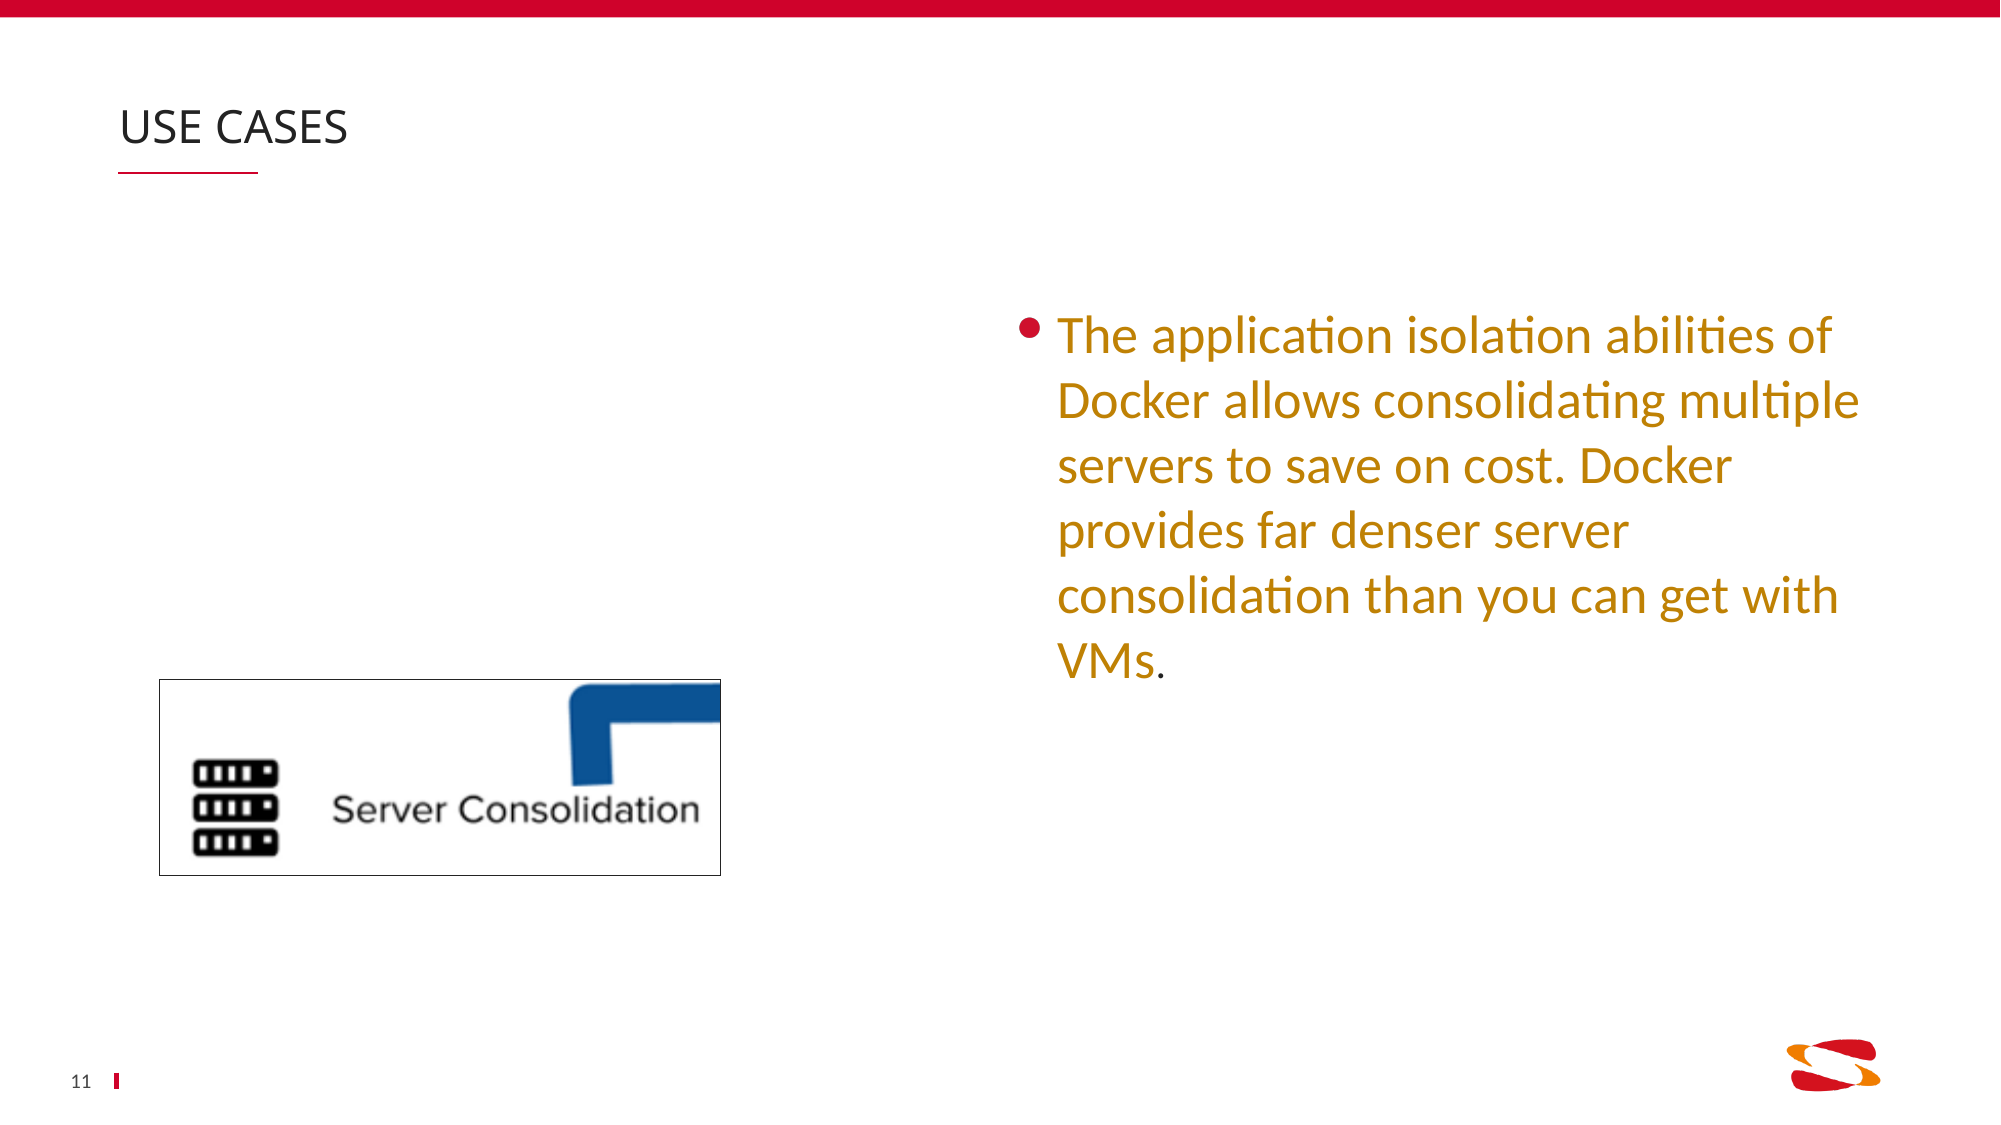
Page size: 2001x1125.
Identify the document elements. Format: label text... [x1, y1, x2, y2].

picture [159, 679, 722, 876]
picture [1771, 1031, 1895, 1099]
list The application isolation abilities of Docker allows consolidating multiple servers to save on cost. Docker provides far denser server consolidation than you can get with VMs. [1012, 299, 1863, 1014]
picture [1012, 314, 1047, 349]
slide_number 11 [26, 1066, 92, 1094]
title Use Cases [119, 31, 1879, 161]
